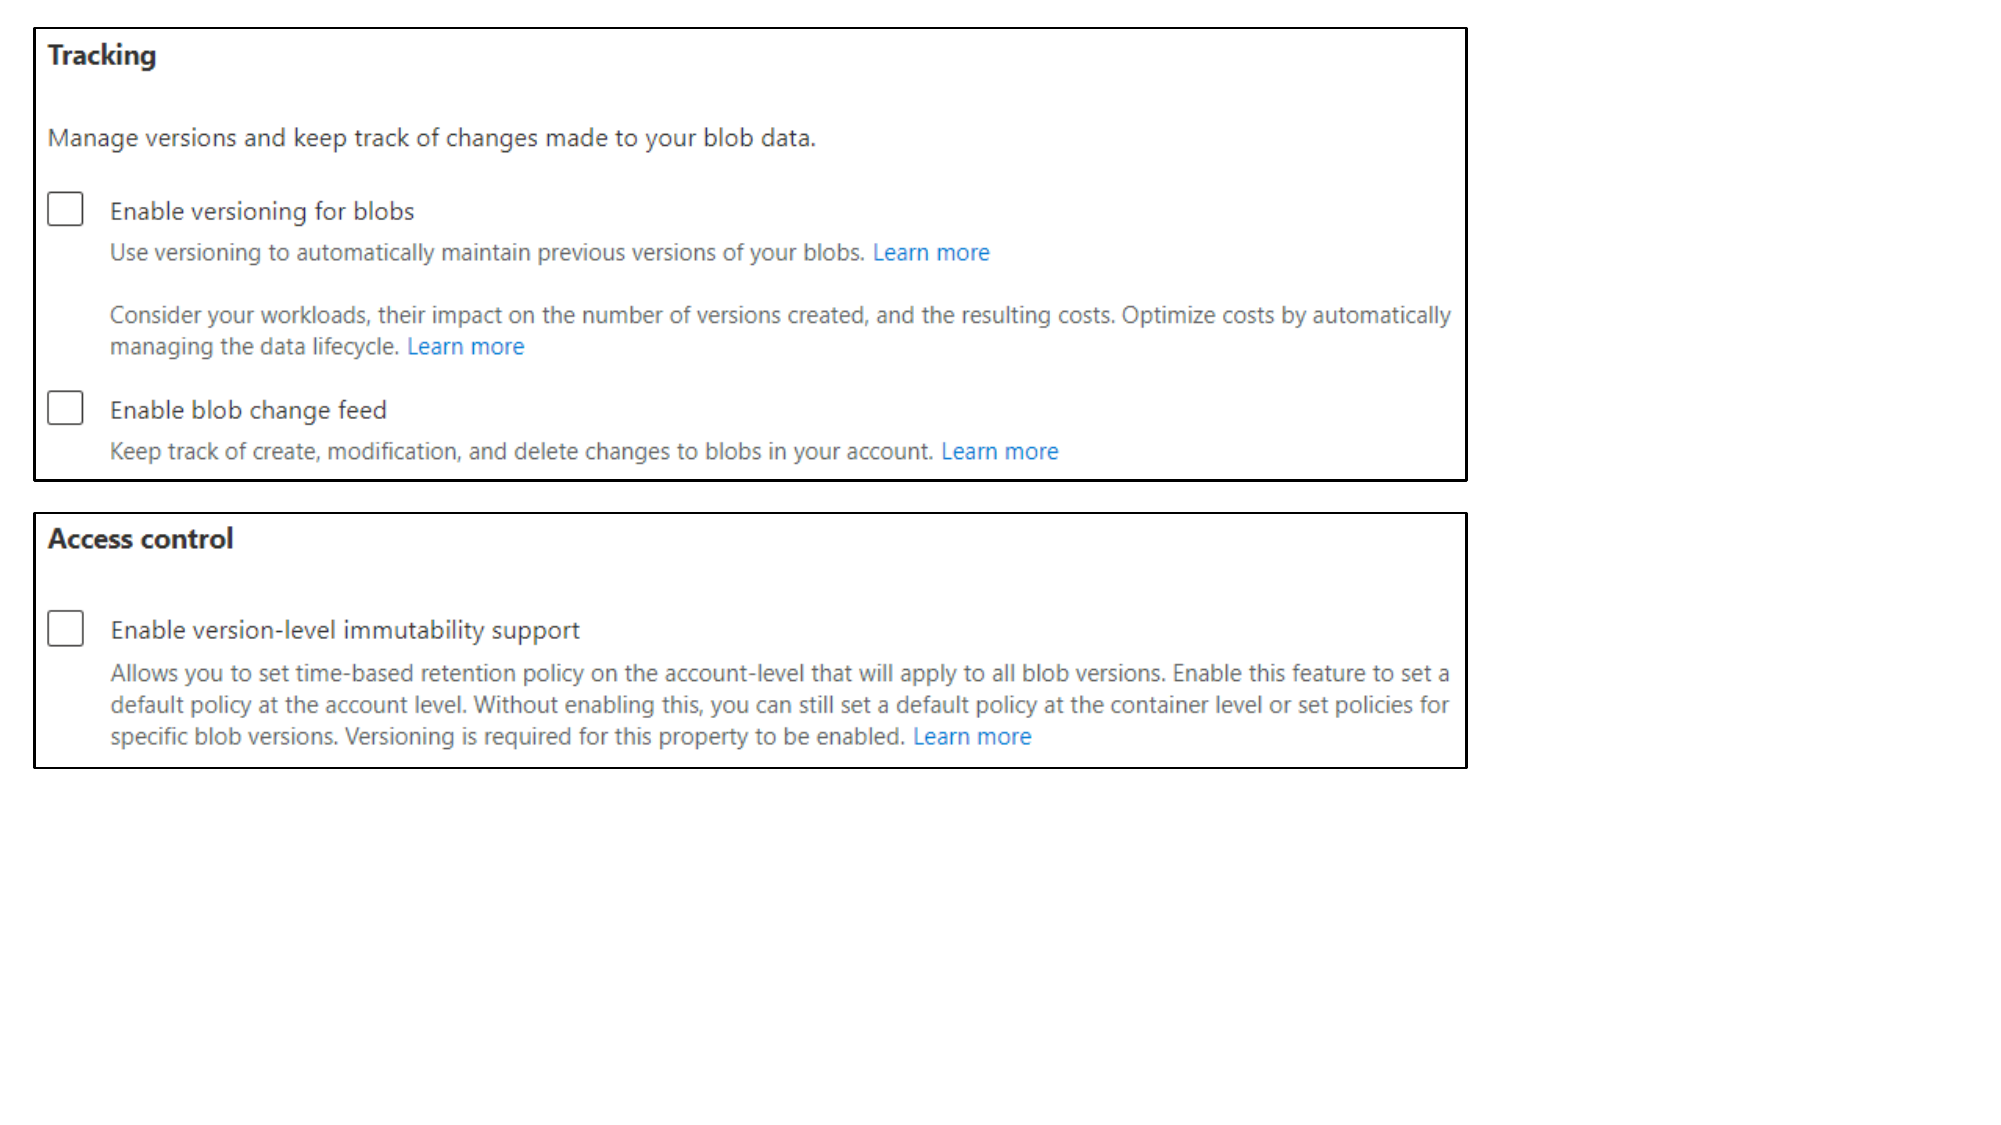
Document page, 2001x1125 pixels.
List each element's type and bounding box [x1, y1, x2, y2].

picture [35, 514, 1466, 767]
picture [35, 29, 1466, 480]
